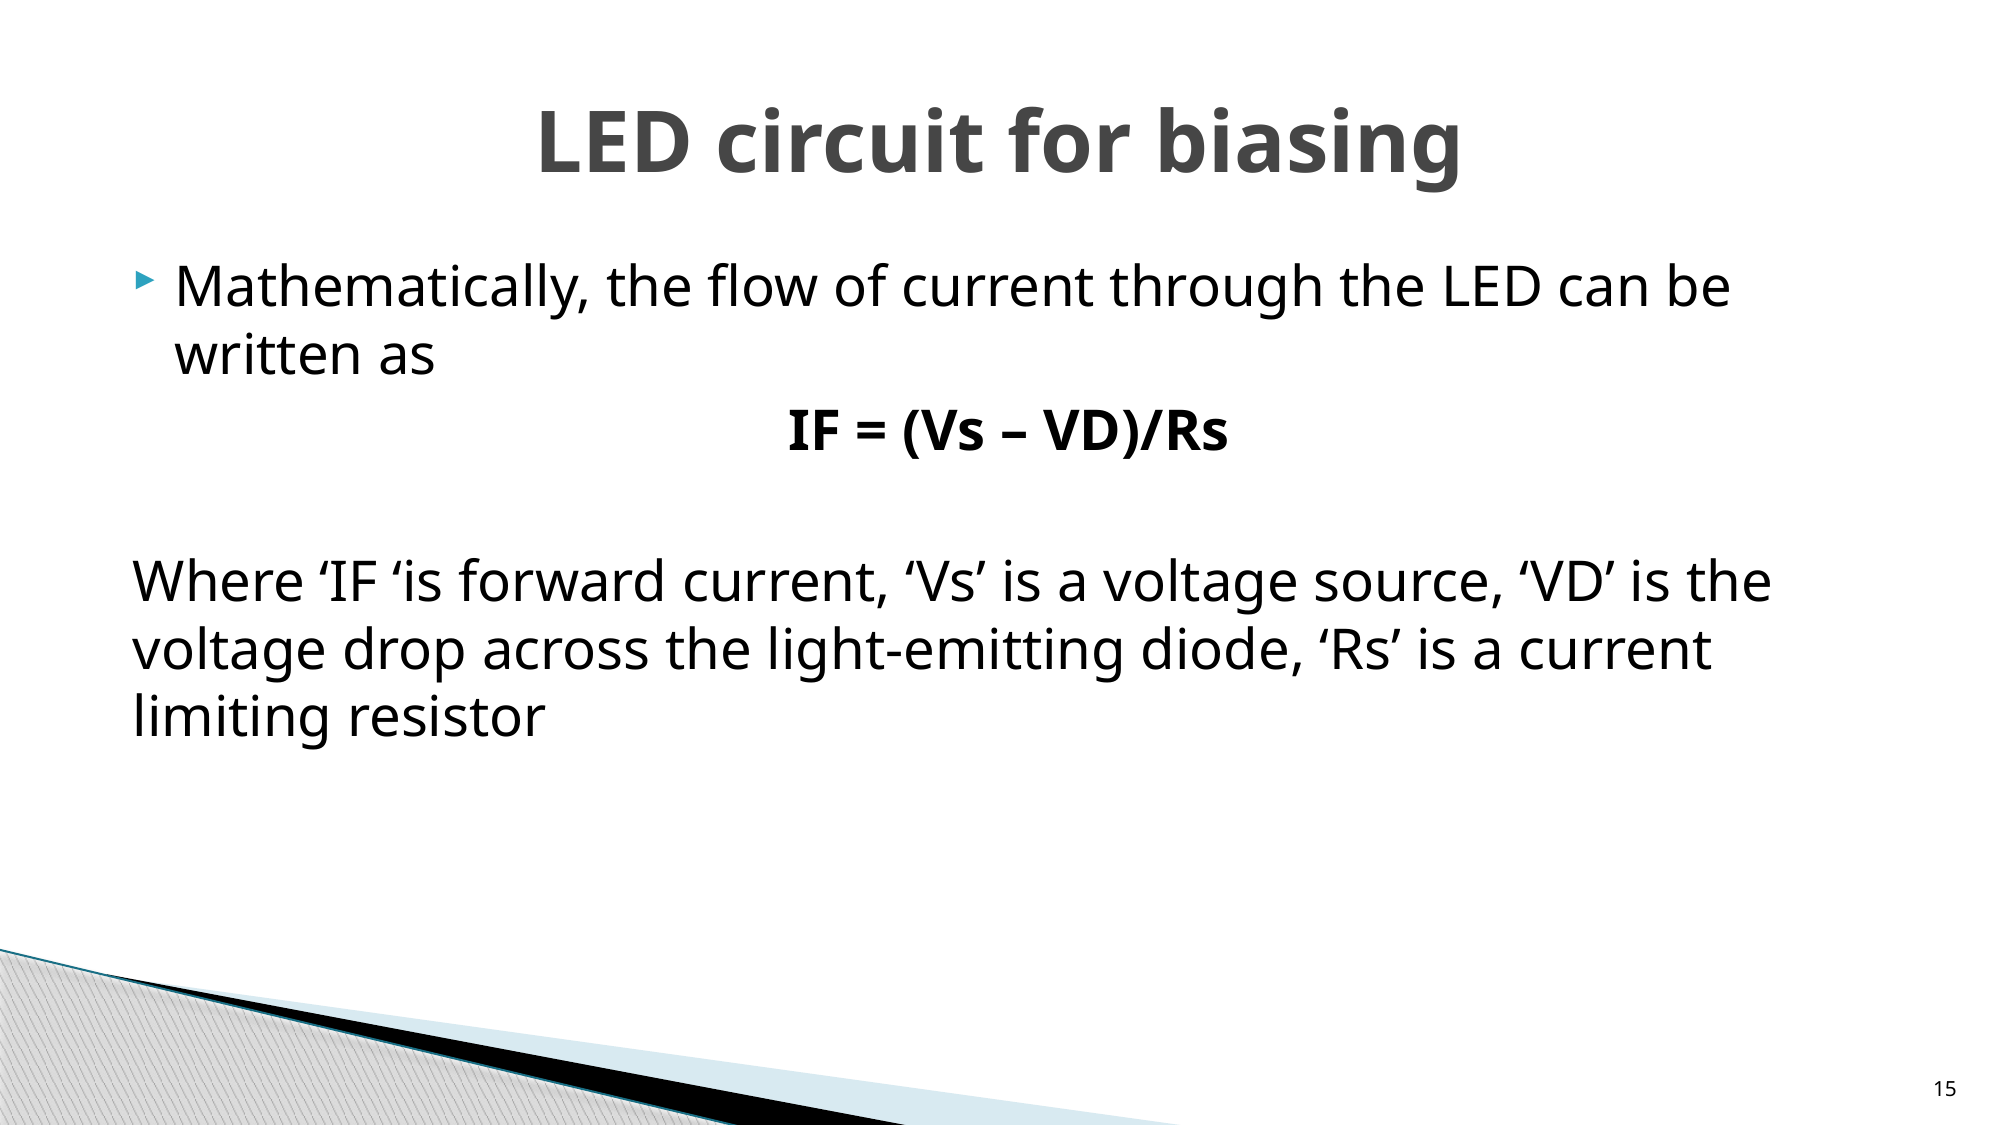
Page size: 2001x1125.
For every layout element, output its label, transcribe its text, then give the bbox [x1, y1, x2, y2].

slide_number 15 [1891, 1051, 1972, 1112]
list Mathematically, the flow of current through the LED can be written as IF = (Vs – VD)/Rs Where ‘IF ‘is forward current, ‘Vs’ is a voltage source, ‘VD’ is the voltage drop across the light-emitting diode, ‘Rs’ is a current limiting resistor [99, 243, 1900, 986]
title LED circuit for biasing [99, 45, 1900, 233]
